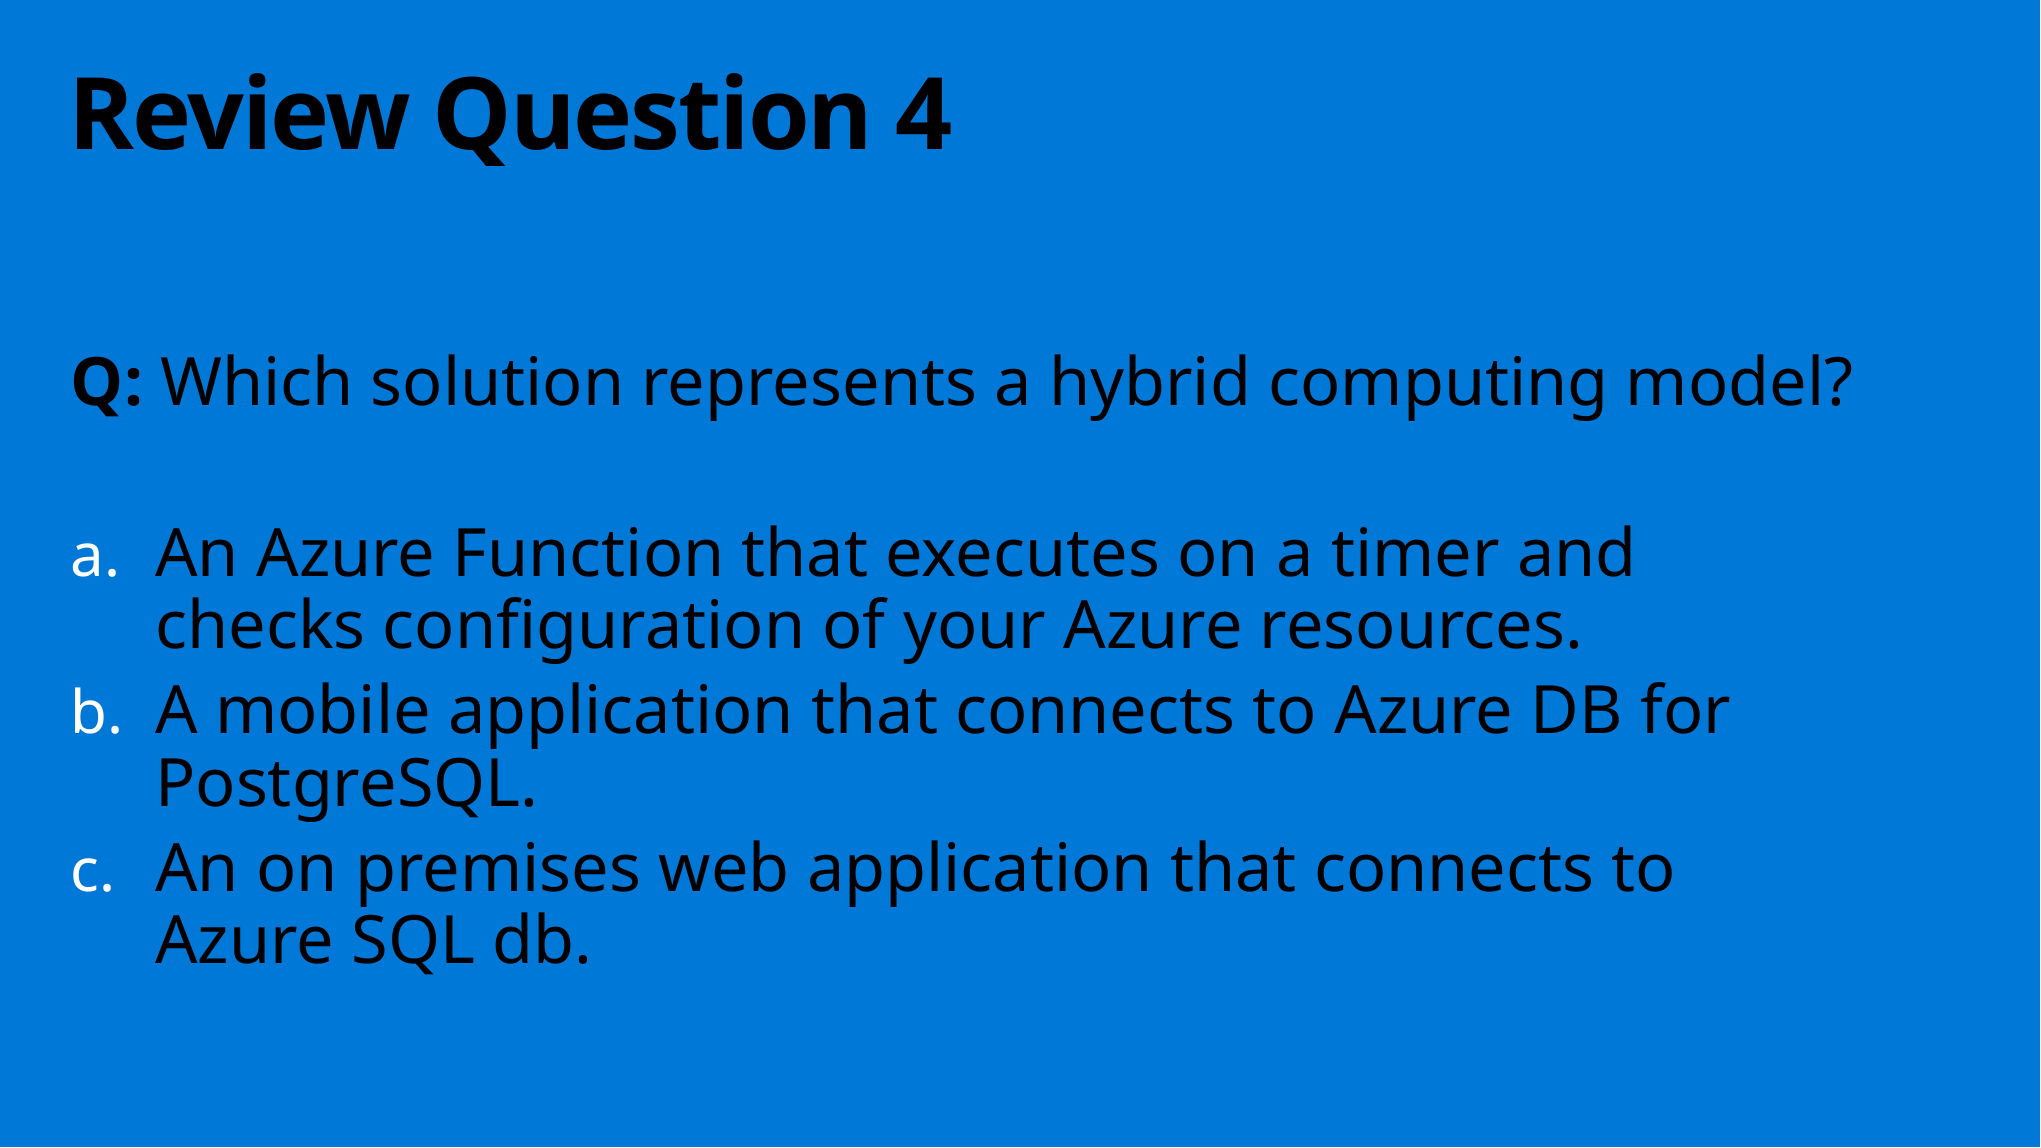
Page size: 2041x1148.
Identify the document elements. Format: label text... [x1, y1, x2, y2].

title Review Question 4 [44, 48, 1996, 199]
list Q: Which solution represents a hybrid computing model? An Azure Function that executes on a timer and checks configuration of your Azure resources. A mobile application that connects to Azure DB for PostgreSQL. An on premises web application that connects to Azure SQL db. [46, 333, 1890, 1087]
